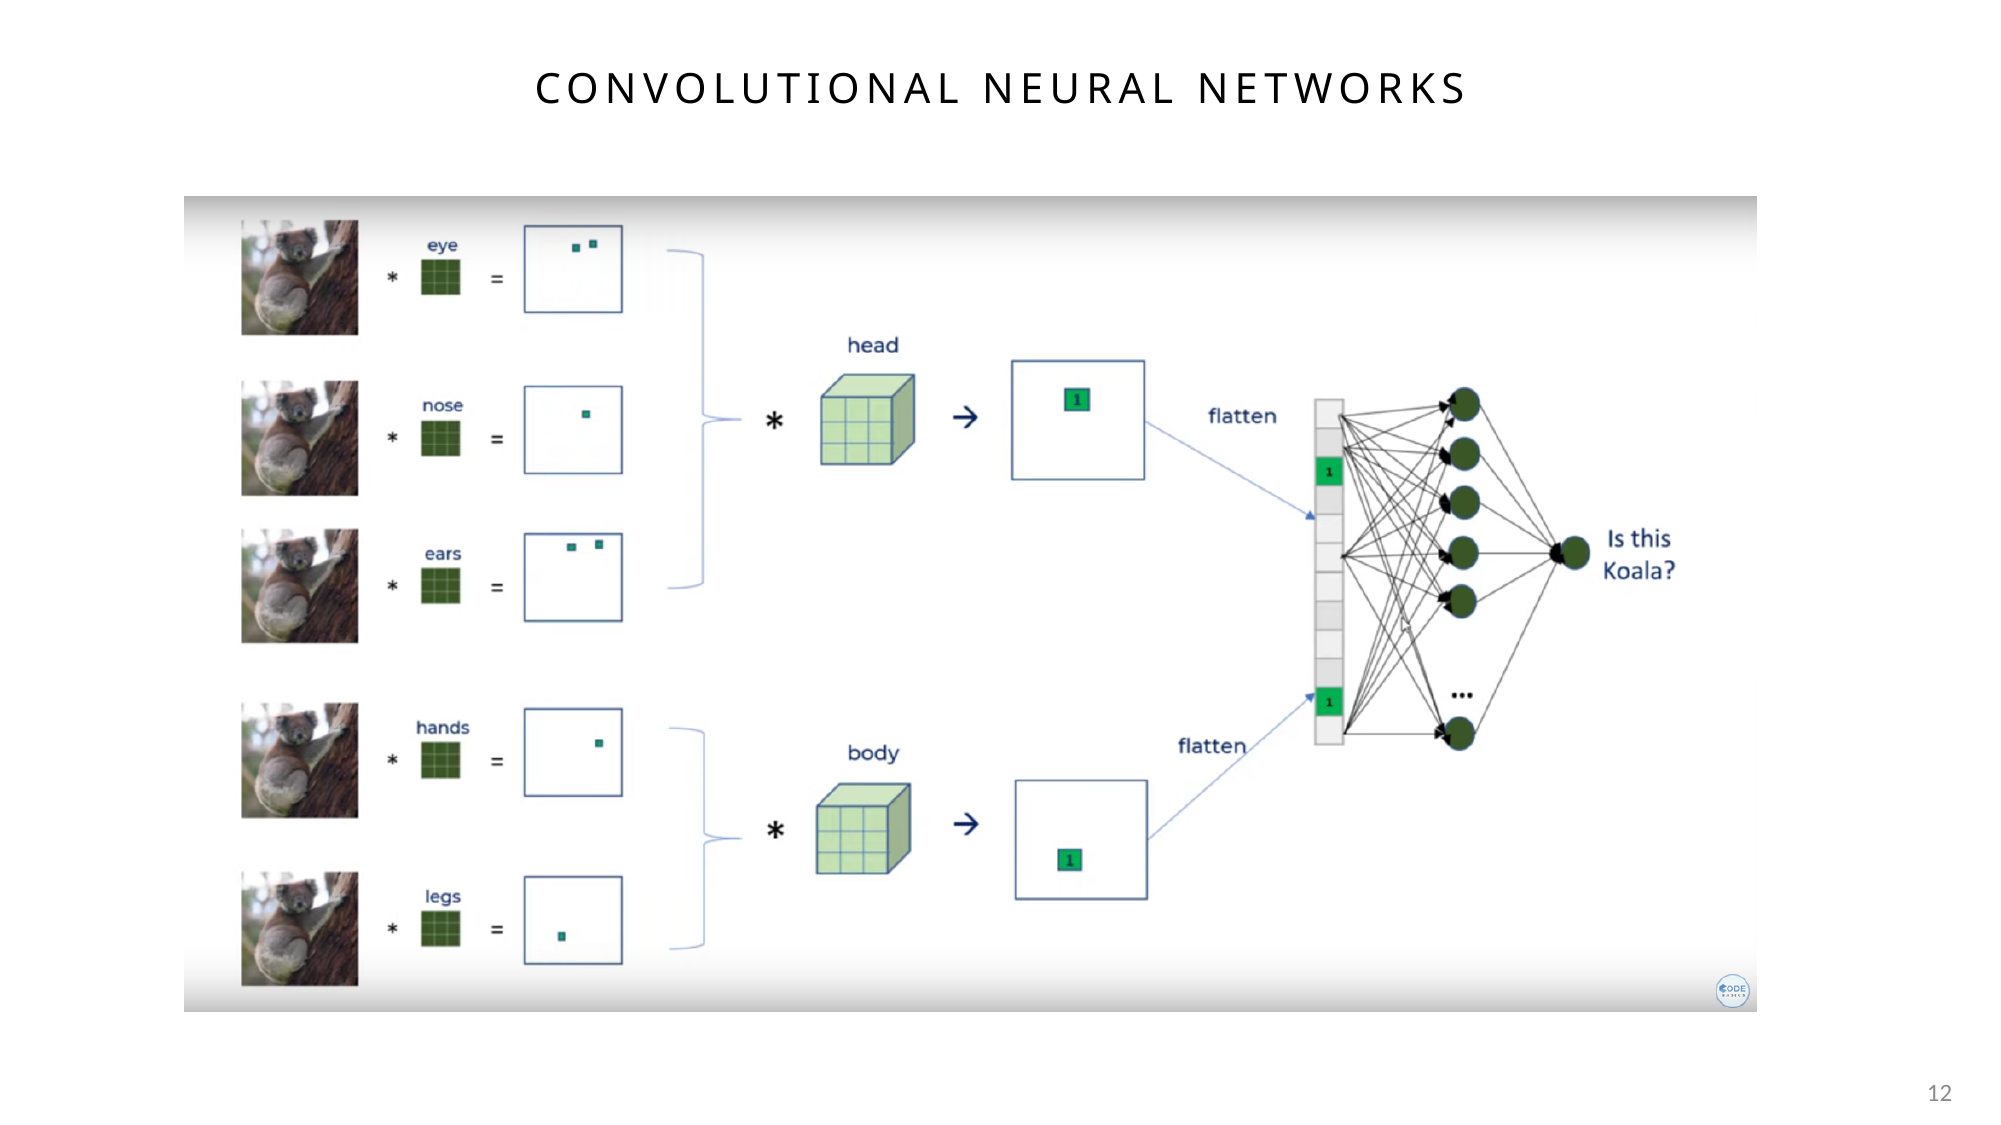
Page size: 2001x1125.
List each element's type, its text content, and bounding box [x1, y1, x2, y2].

picture [184, 196, 1757, 1012]
title Convolutional neural networks [97, 19, 1903, 155]
slide_number 12 [1894, 1061, 1968, 1121]
